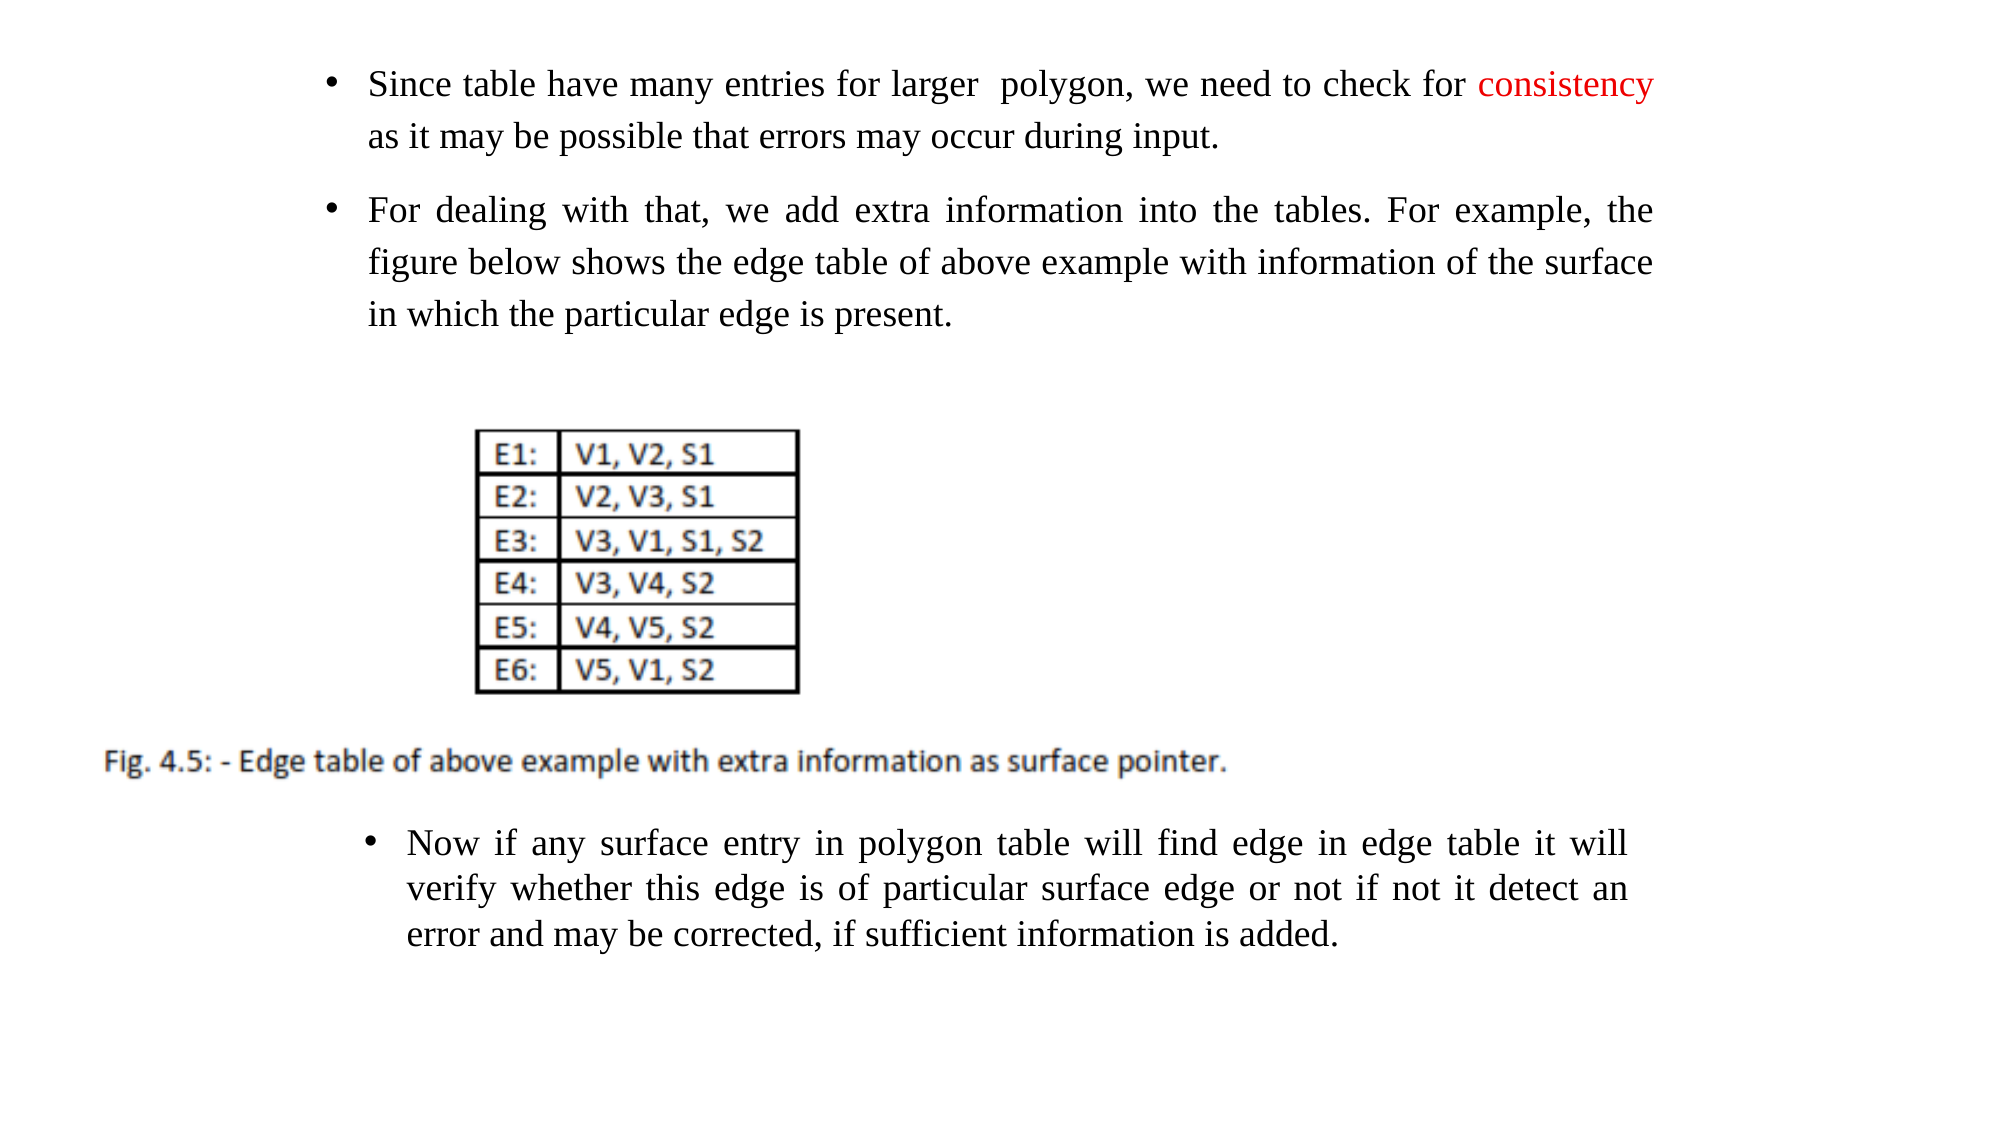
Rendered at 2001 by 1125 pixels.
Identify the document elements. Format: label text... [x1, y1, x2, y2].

text_box Since table have many entries for larger polygon, we need to check for consistency as it may be possible that errors may occur during input. For dealing with that, we add extra information into the tables. For example, the figure below shows the edge table of above example with information of the surface in which the particular edge is present. [310, 45, 1670, 416]
text_box Now if any surface entry in polygon table will find edge in edge table it will verify whether this edge is of particular surface edge or not if not it detect an error and may be corrected, if sufficient information is added. [349, 810, 1645, 961]
picture [20, 395, 1254, 791]
